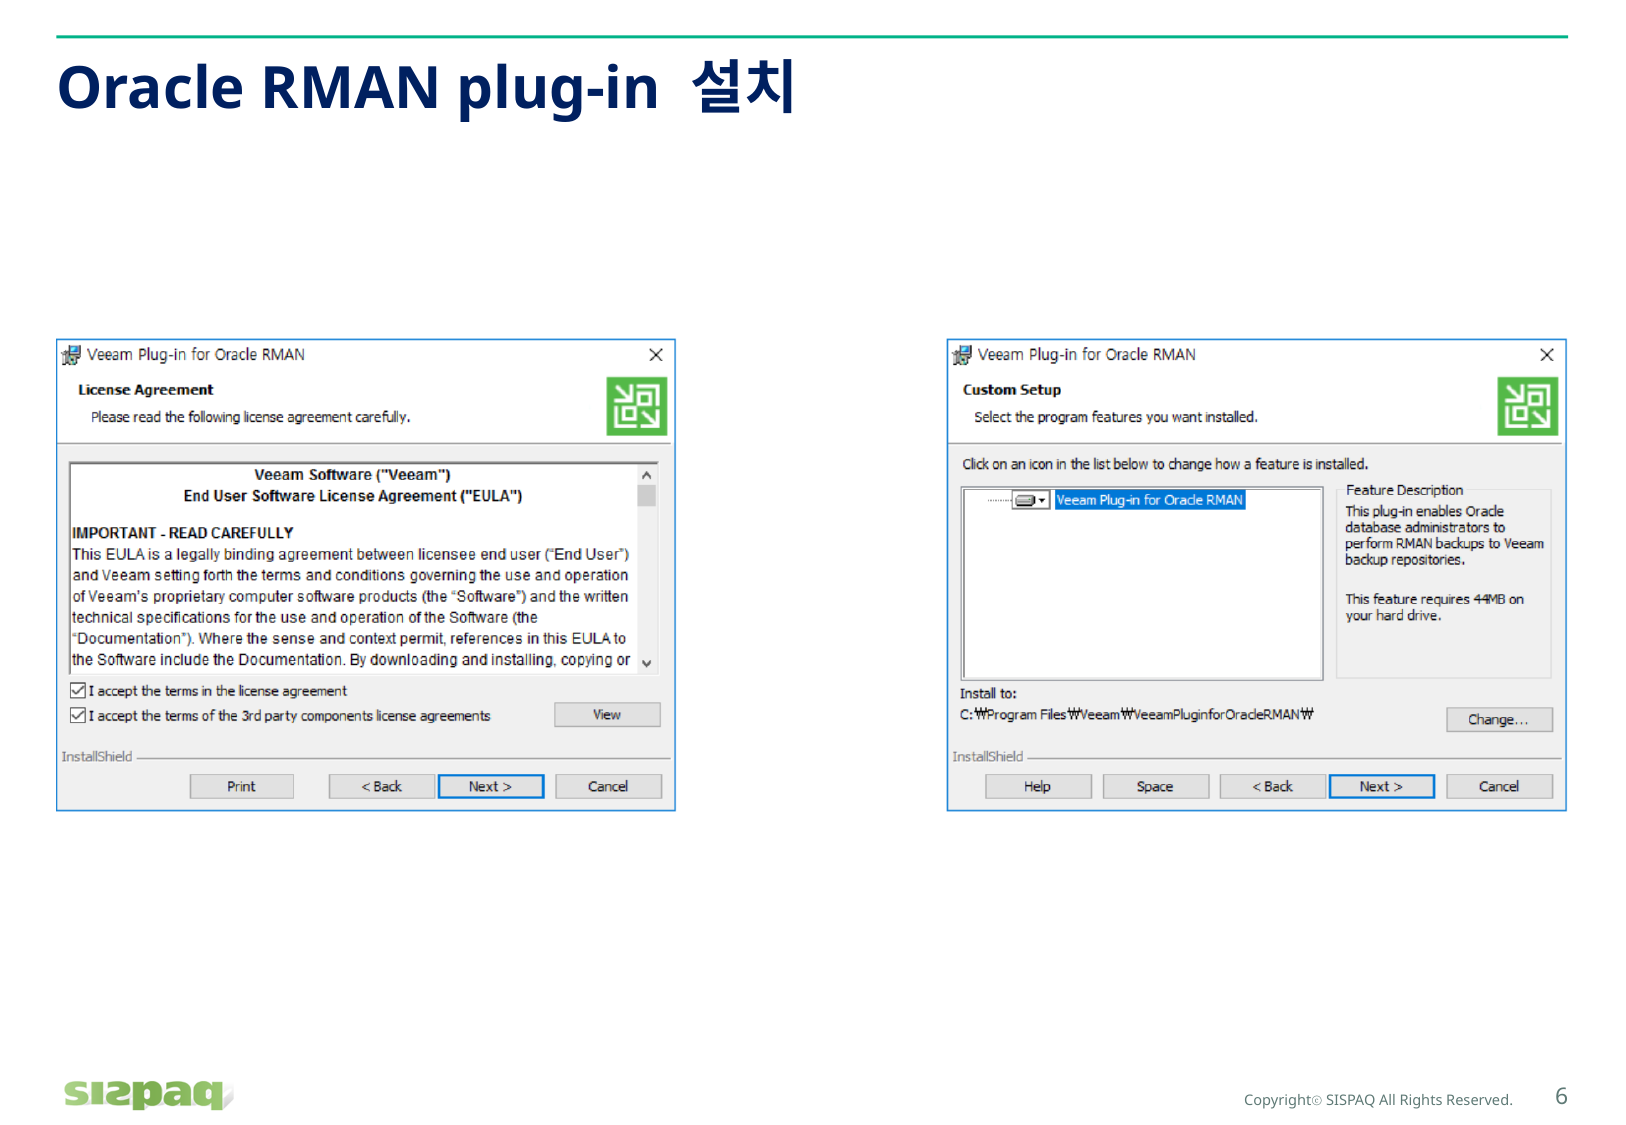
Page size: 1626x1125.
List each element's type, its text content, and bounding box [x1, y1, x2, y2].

picture [56, 1071, 234, 1113]
title Oracle RMAN plug-in 설치 [56, 50, 1569, 137]
picture [56, 337, 678, 813]
picture [946, 337, 1569, 813]
